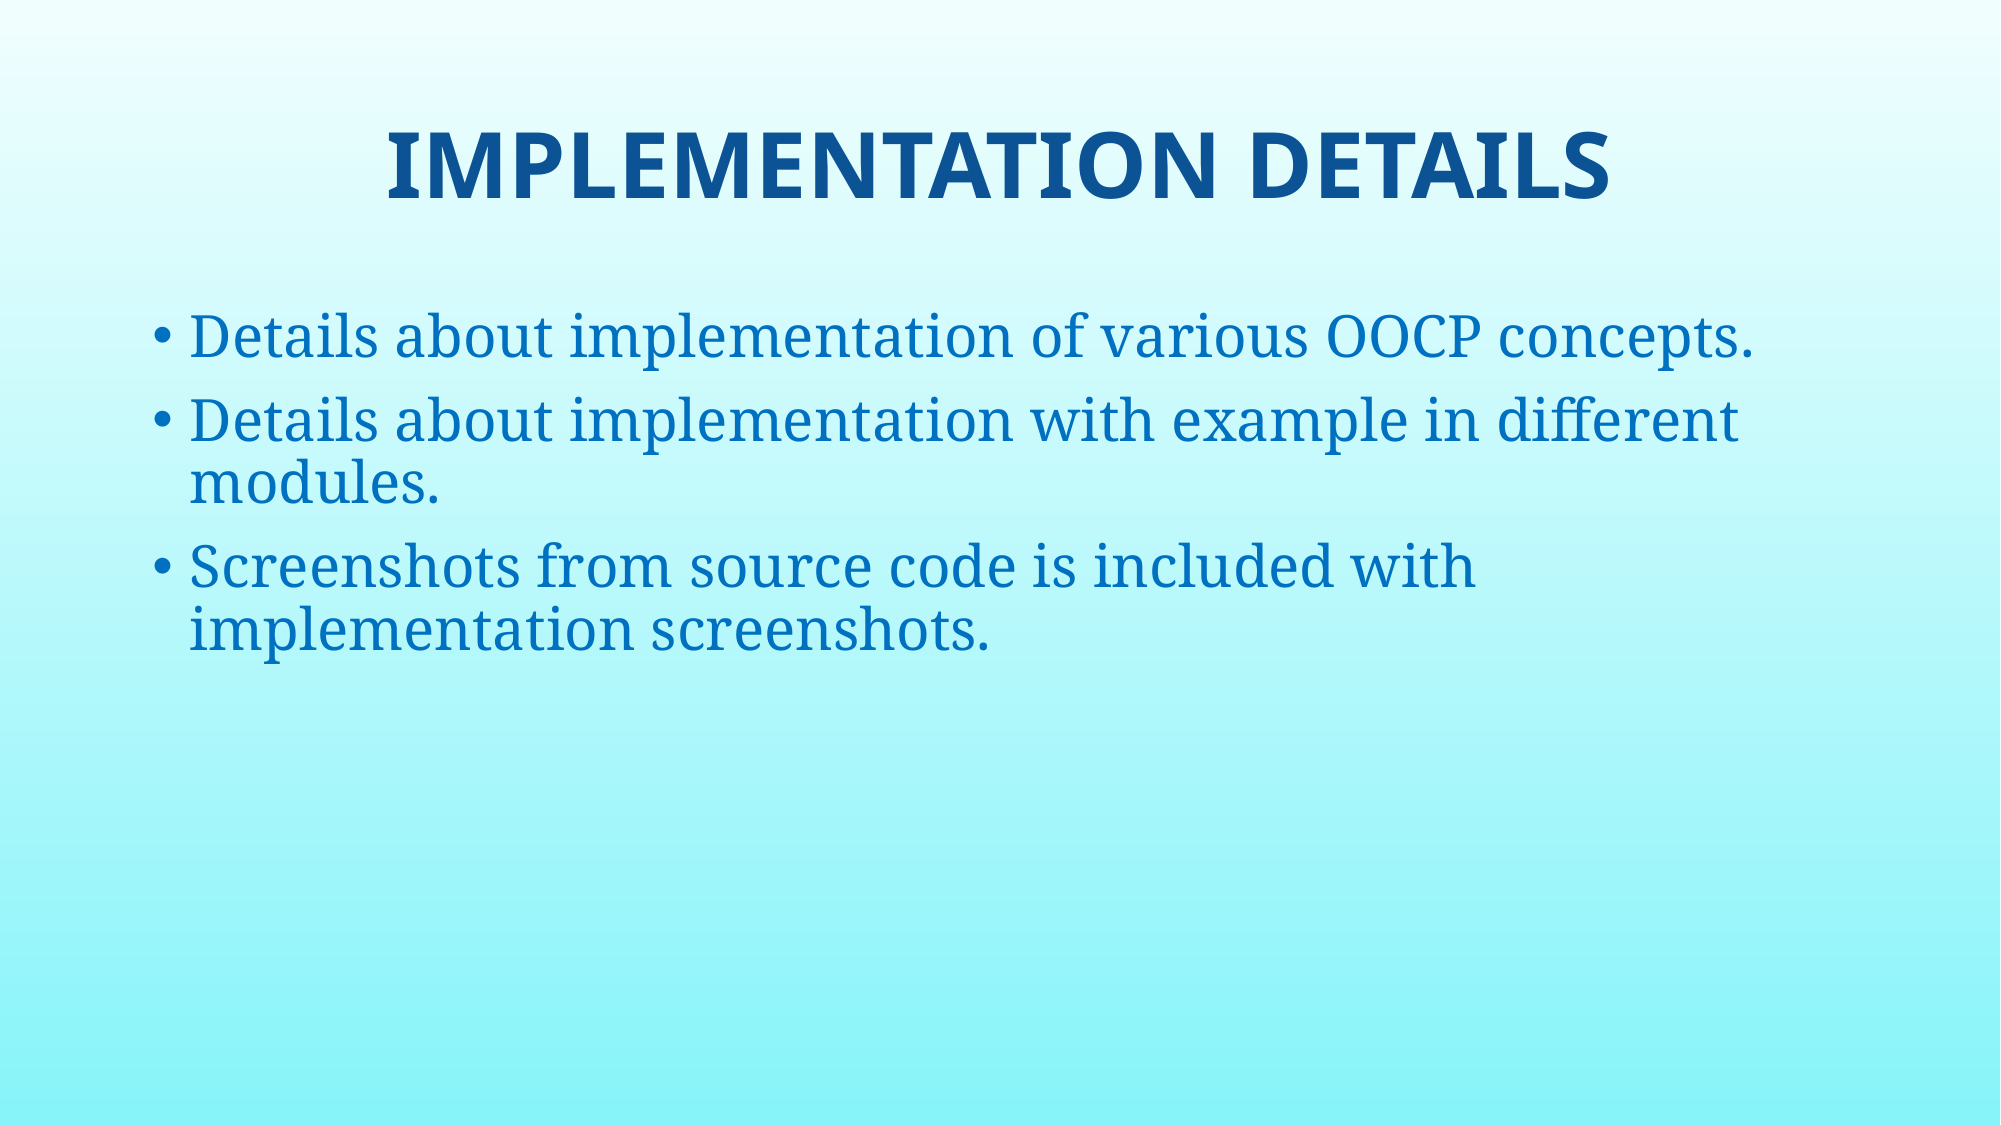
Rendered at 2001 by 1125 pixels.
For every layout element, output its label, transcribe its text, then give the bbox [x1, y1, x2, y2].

title IMPLEMENTATION DETAILS [137, 59, 1863, 278]
list Details about implementation of various OOCP concepts. Details about implementation with example in different modules. Screenshots from source code is included with implementation screenshots. [137, 299, 1863, 1014]
